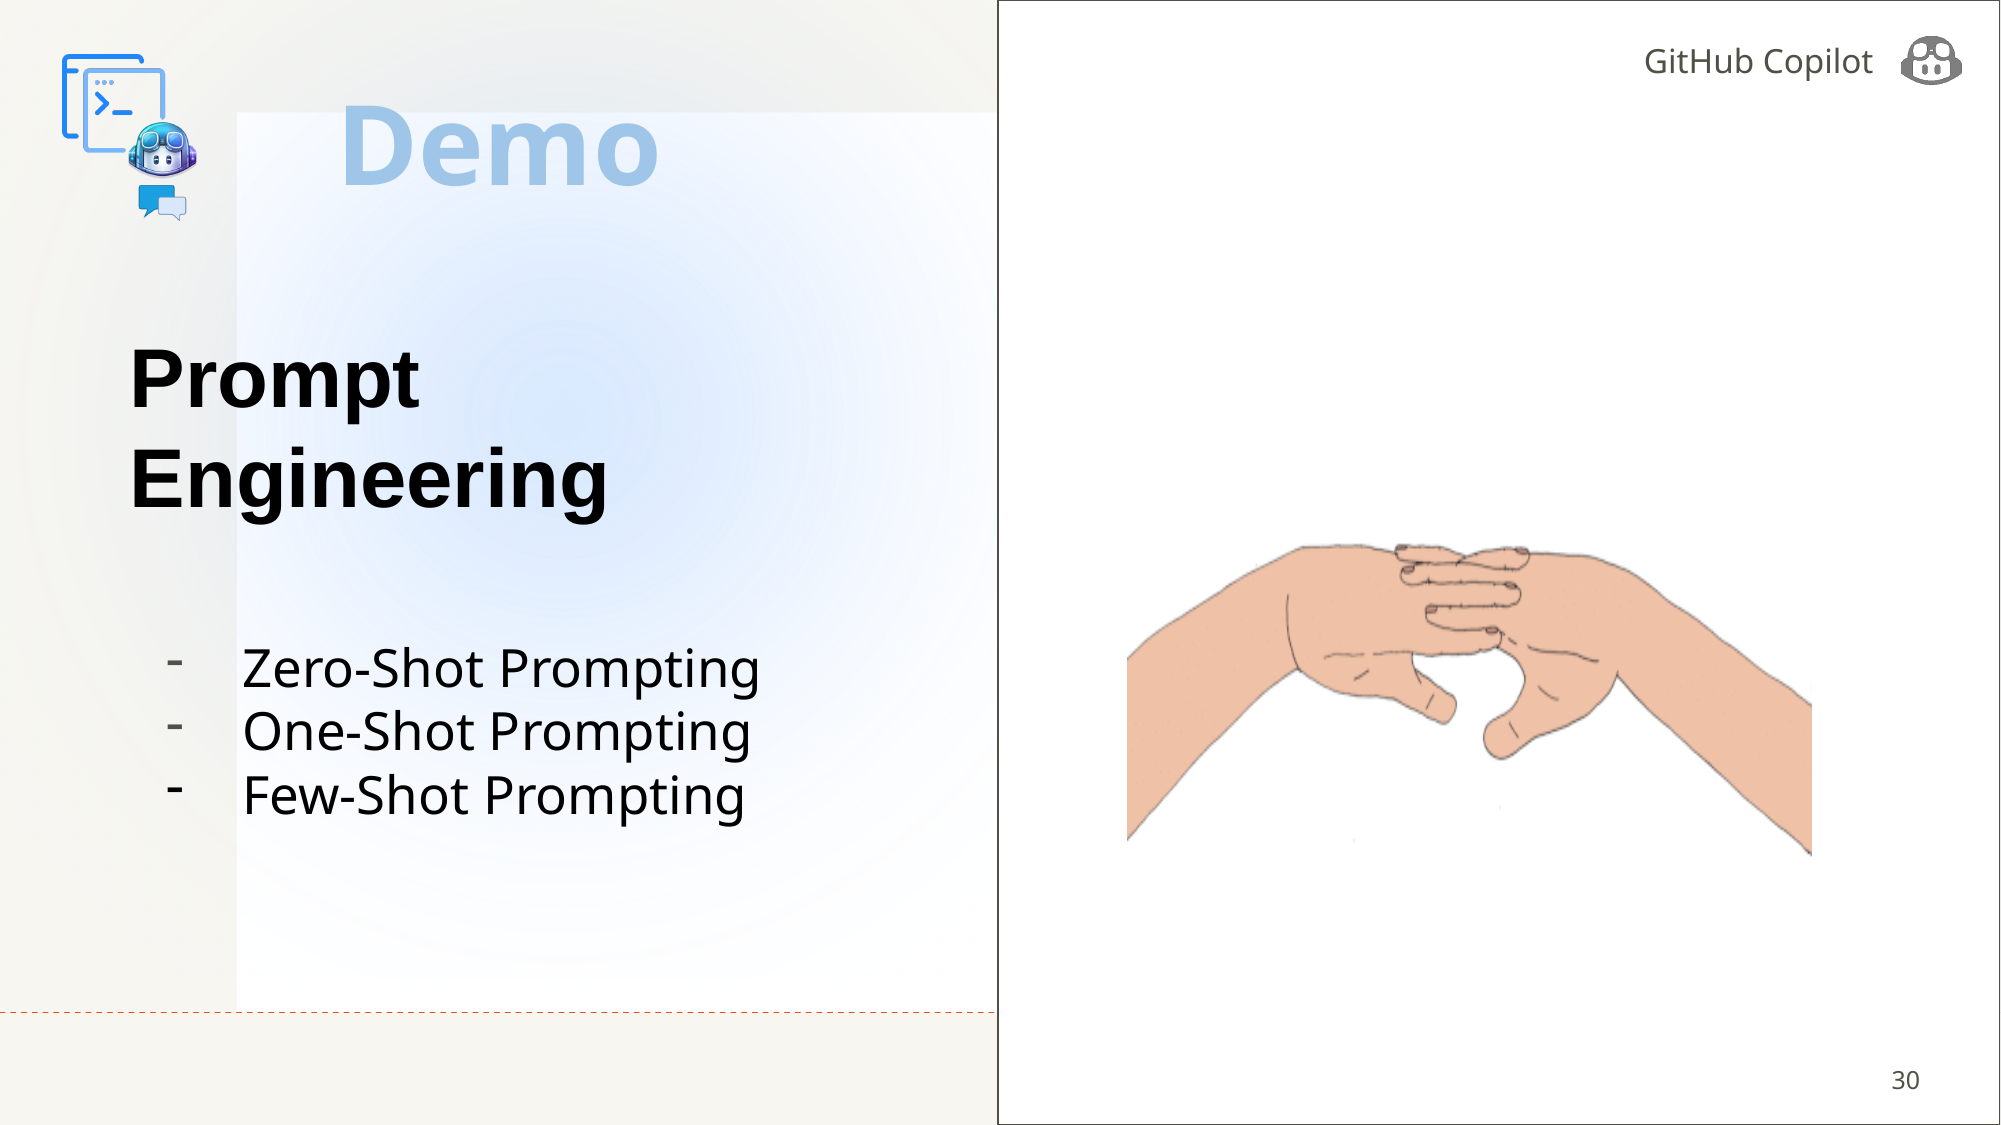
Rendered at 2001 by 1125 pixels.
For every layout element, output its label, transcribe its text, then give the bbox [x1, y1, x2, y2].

picture [0, 0, 997, 981]
picture [1901, 36, 1962, 85]
title [1058, 160, 1924, 1013]
text_box Zero-Shot Prompting One-Shot Prompting Few-Shot Prompting [122, 614, 1055, 1064]
title Prompt Engineering [122, 233, 907, 614]
picture [1103, 190, 1928, 930]
slide_number 30 [1871, 1038, 1992, 1125]
